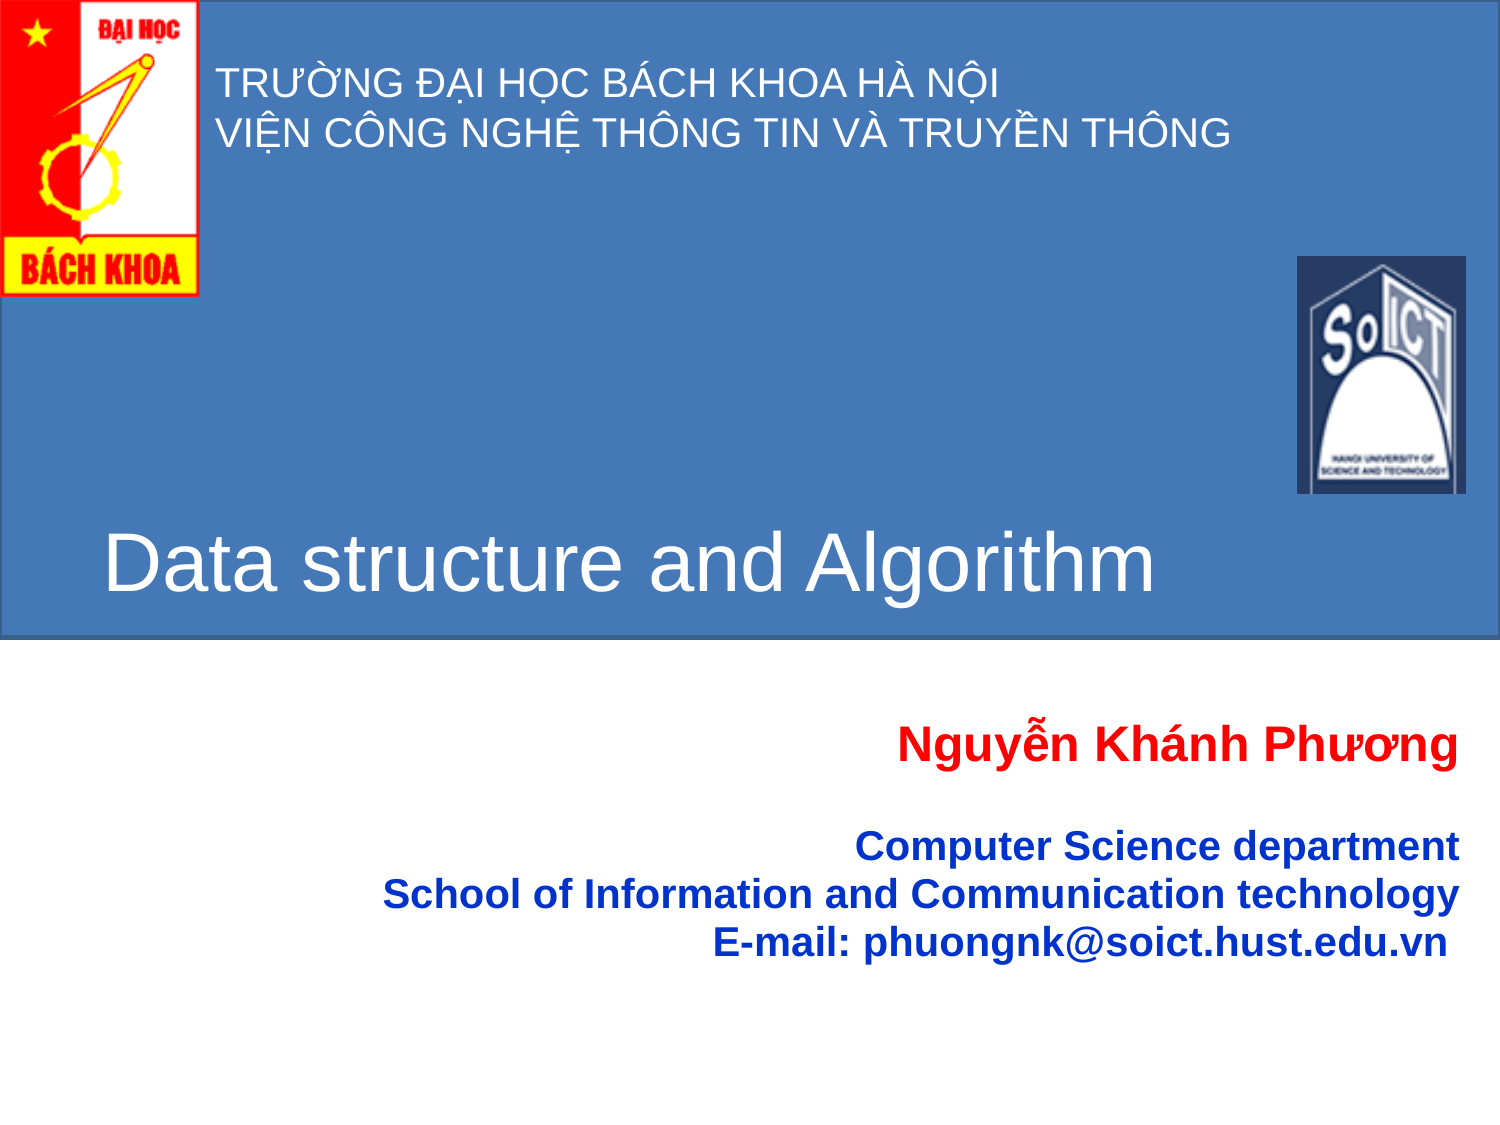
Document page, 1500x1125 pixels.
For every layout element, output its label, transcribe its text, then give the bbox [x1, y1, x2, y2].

title Data structure and Algorithm [87, 487, 1413, 629]
picture [1297, 255, 1467, 494]
text_box Nguyễn Khánh Phương Computer Science department School of Information and Communication technology E-mail: phuongnk@soict.hust.edu.vn [178, 716, 1475, 1075]
picture [0, 0, 200, 297]
